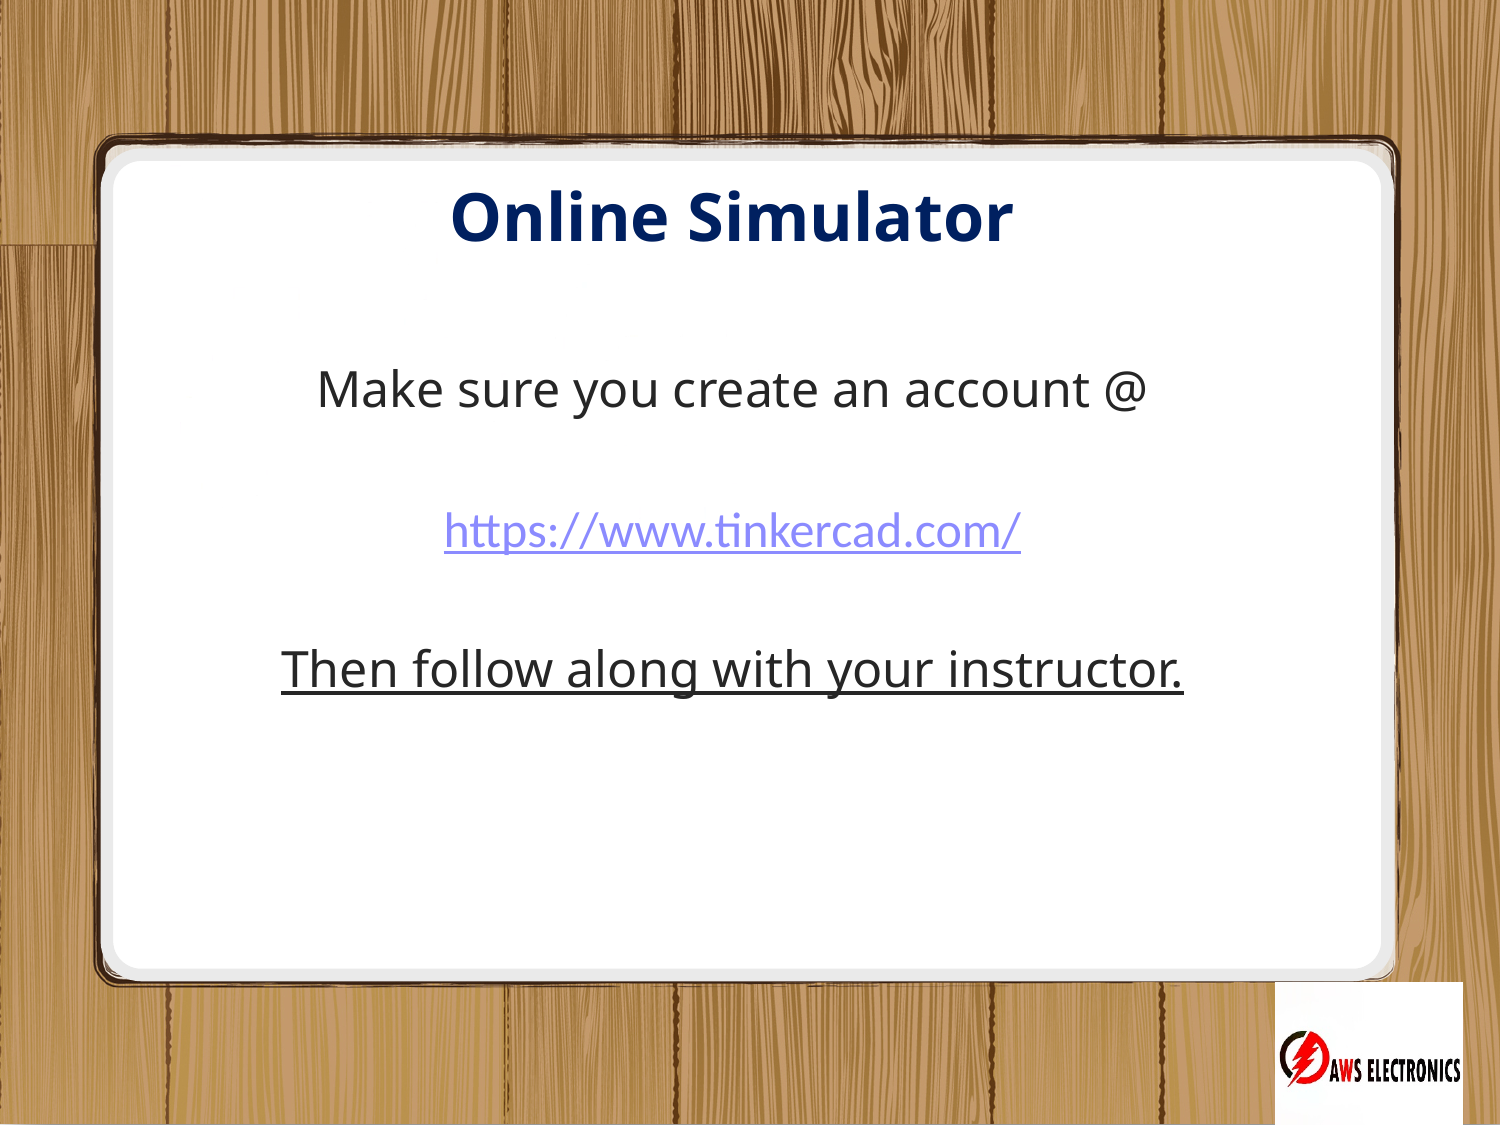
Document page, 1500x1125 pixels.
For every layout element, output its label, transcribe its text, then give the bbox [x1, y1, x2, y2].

picture [0, 0, 1500, 1125]
title Online Simulator [176, 139, 1289, 290]
subtitle Make sure you create an account @ https://www.tinkercad.com/ Then follow along with your instructor. [125, 350, 1340, 1097]
